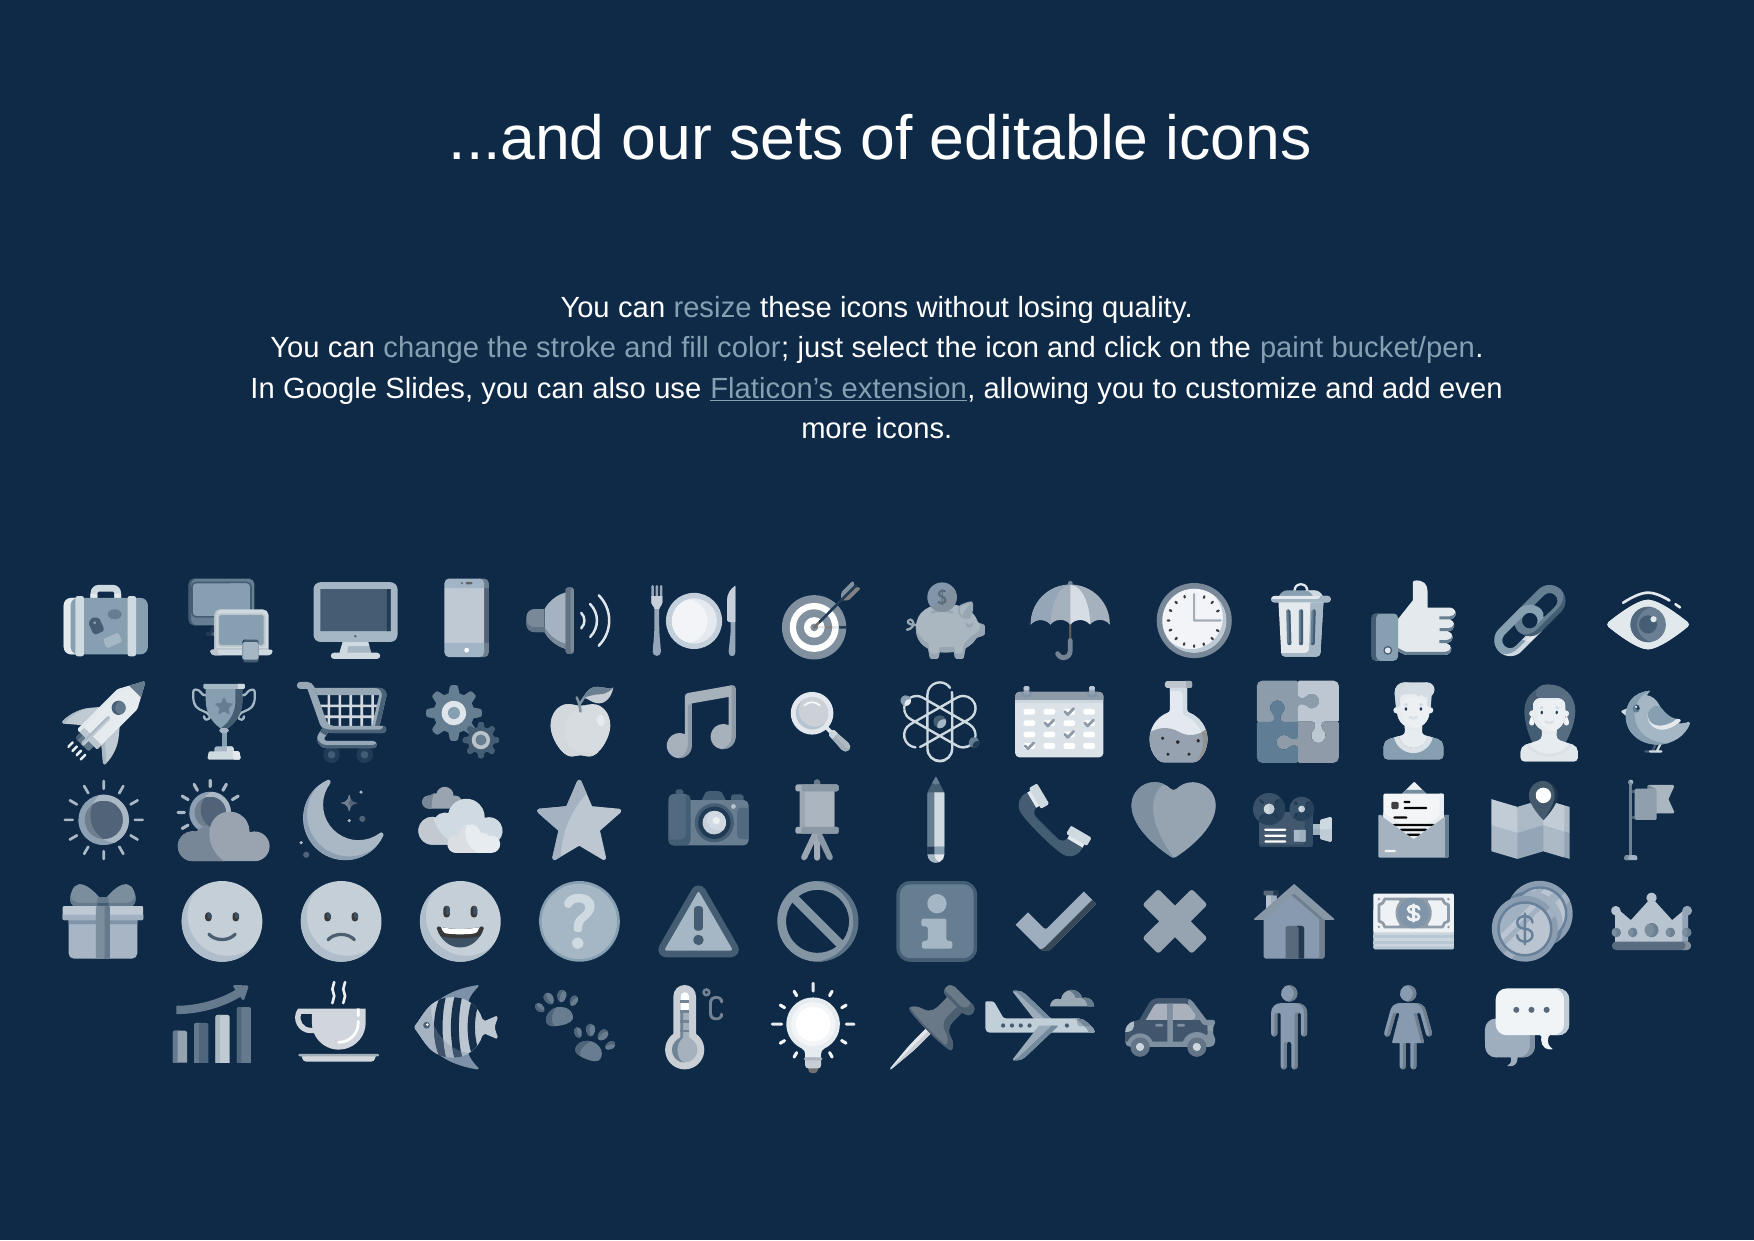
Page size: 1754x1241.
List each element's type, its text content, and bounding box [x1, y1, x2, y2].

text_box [176, 880, 263, 962]
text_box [665, 685, 737, 759]
text_box [1383, 812, 1398, 823]
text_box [898, 680, 980, 763]
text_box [61, 681, 146, 765]
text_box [1488, 880, 1577, 962]
text_box [1403, 806, 1428, 810]
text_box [769, 981, 857, 1074]
text_box [1445, 814, 1449, 858]
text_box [172, 984, 252, 1063]
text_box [889, 984, 976, 1070]
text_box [1492, 584, 1568, 657]
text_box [1124, 997, 1216, 1057]
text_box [1623, 779, 1675, 861]
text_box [1609, 892, 1693, 951]
text_box [1429, 812, 1444, 823]
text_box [536, 779, 623, 861]
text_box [927, 776, 945, 864]
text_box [905, 582, 986, 659]
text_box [656, 885, 741, 958]
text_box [1015, 891, 1097, 952]
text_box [1371, 580, 1457, 662]
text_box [1256, 680, 1340, 763]
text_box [1490, 780, 1570, 860]
title ...and our sets of editable icons [204, 78, 1557, 195]
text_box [63, 584, 149, 657]
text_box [534, 989, 617, 1062]
text_box [1406, 782, 1422, 789]
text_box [788, 691, 852, 752]
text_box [668, 789, 749, 846]
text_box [175, 778, 270, 862]
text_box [781, 581, 861, 660]
text_box [1393, 823, 1434, 827]
text_box [1402, 789, 1426, 793]
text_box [1131, 781, 1217, 858]
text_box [191, 683, 257, 760]
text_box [414, 880, 501, 962]
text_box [550, 686, 614, 757]
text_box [1620, 690, 1691, 753]
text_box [526, 587, 615, 655]
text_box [896, 880, 978, 962]
text_box [1400, 828, 1427, 832]
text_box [795, 778, 839, 861]
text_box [1606, 591, 1690, 650]
text_box [1378, 814, 1445, 858]
text_box [1391, 801, 1399, 810]
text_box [1252, 792, 1333, 848]
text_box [1484, 988, 1570, 1067]
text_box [1520, 684, 1579, 762]
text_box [535, 880, 621, 962]
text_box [773, 880, 859, 962]
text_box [1270, 582, 1332, 657]
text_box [296, 681, 388, 764]
text_box [1439, 793, 1444, 815]
text_box [1143, 890, 1207, 953]
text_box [1270, 985, 1308, 1070]
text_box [1014, 685, 1104, 758]
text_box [294, 779, 385, 861]
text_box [1030, 580, 1111, 661]
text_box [425, 684, 500, 759]
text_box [1373, 893, 1455, 950]
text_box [62, 883, 144, 959]
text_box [1383, 681, 1444, 760]
subtitle You can resize these icons without losing quality. You can change the stroke and fill color; just select the icon and click on the paint bucket/pen. In Google Slides, you can also use Flaticon’s extension, allowing you to customize and add even more icons. [205, 264, 1549, 438]
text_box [188, 578, 273, 663]
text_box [985, 989, 1095, 1061]
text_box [1253, 883, 1336, 959]
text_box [417, 786, 505, 854]
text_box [62, 779, 145, 861]
text_box [1383, 793, 1439, 823]
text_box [414, 984, 499, 1070]
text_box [313, 581, 398, 660]
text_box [1383, 985, 1433, 1070]
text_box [650, 584, 736, 657]
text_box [290, 980, 380, 1062]
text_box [444, 578, 490, 658]
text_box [1156, 582, 1232, 659]
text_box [1143, 680, 1210, 763]
text_box [1384, 849, 1397, 853]
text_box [663, 984, 724, 1070]
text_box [295, 880, 382, 962]
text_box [1016, 783, 1092, 857]
